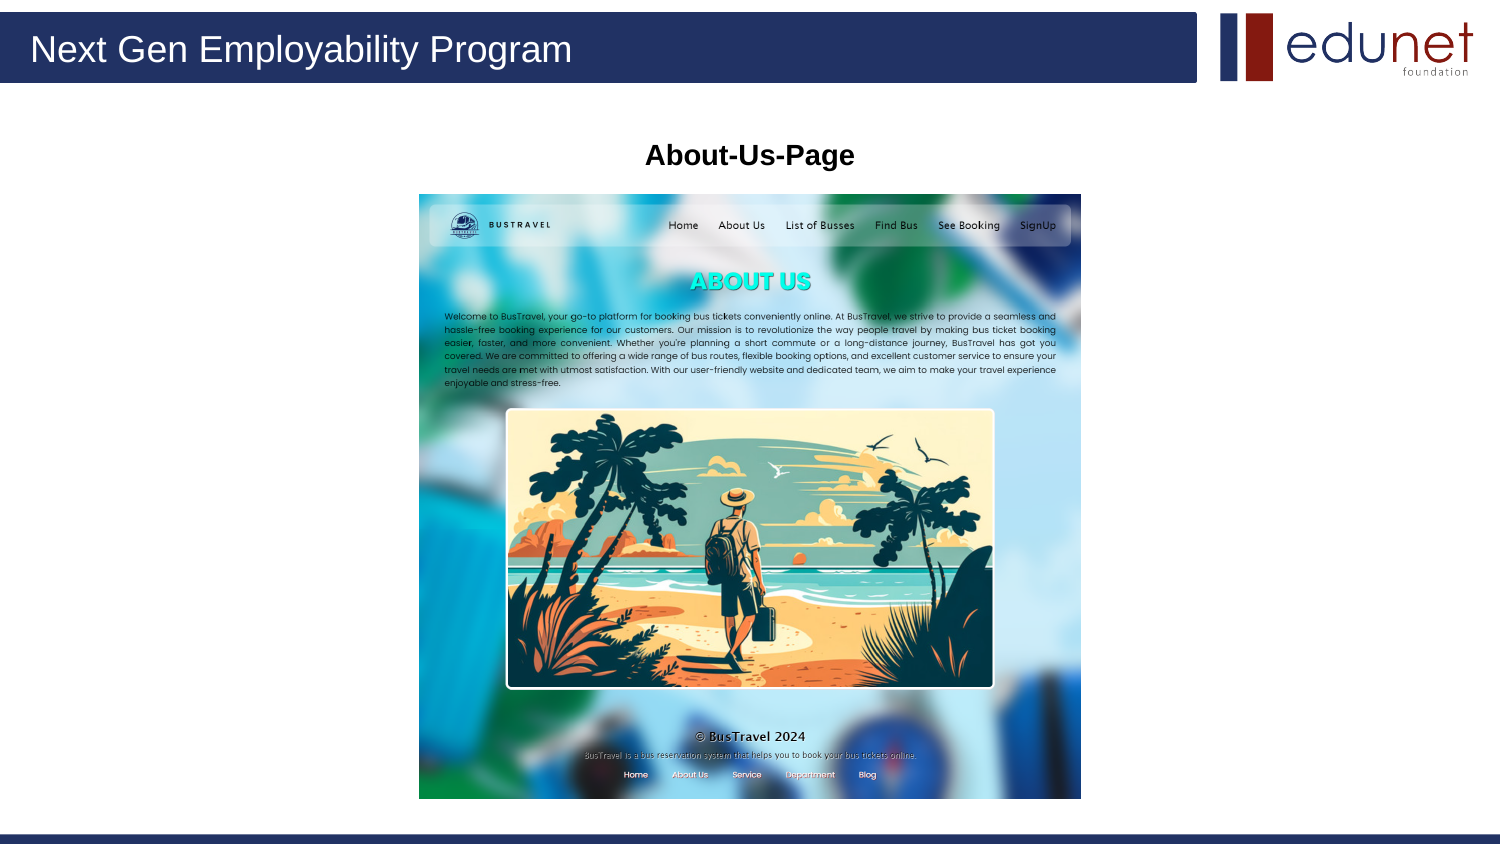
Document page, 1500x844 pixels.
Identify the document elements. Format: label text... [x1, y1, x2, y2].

picture [1279, 14, 1482, 83]
title About-Us-Page [103, 98, 1397, 208]
picture [419, 194, 1081, 799]
